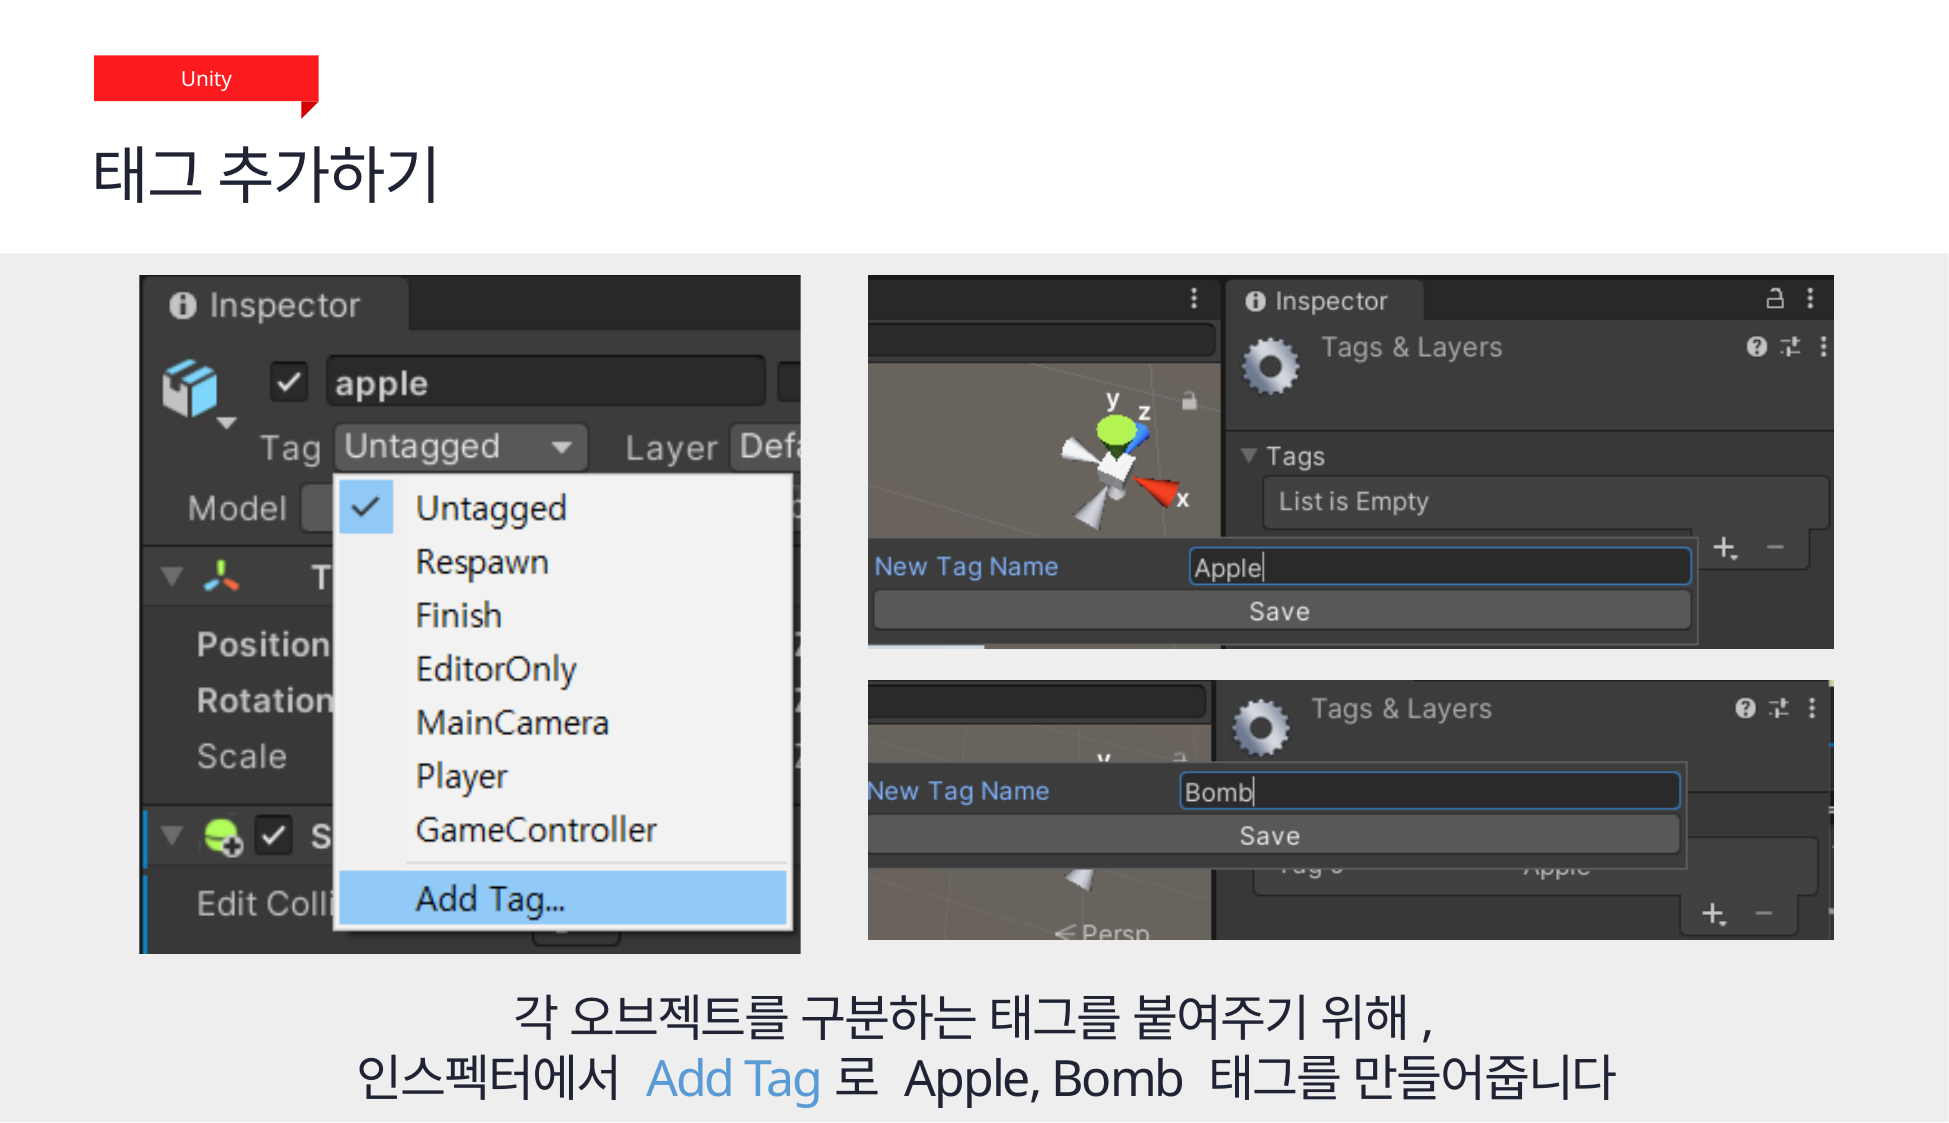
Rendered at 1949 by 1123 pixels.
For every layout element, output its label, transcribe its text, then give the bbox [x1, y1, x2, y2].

picture [868, 275, 1834, 649]
text_box 각 오브젝트를 구분하는 태그를 붙여주기 위해, 인스펙터에서 Add Tag로 Apple, Bomb 태그를 만들어줍니다 [162, 986, 1786, 1107]
picture [139, 275, 801, 955]
picture [868, 680, 1834, 940]
text_box 태그 추가하기 [91, 135, 890, 211]
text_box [94, 55, 319, 119]
